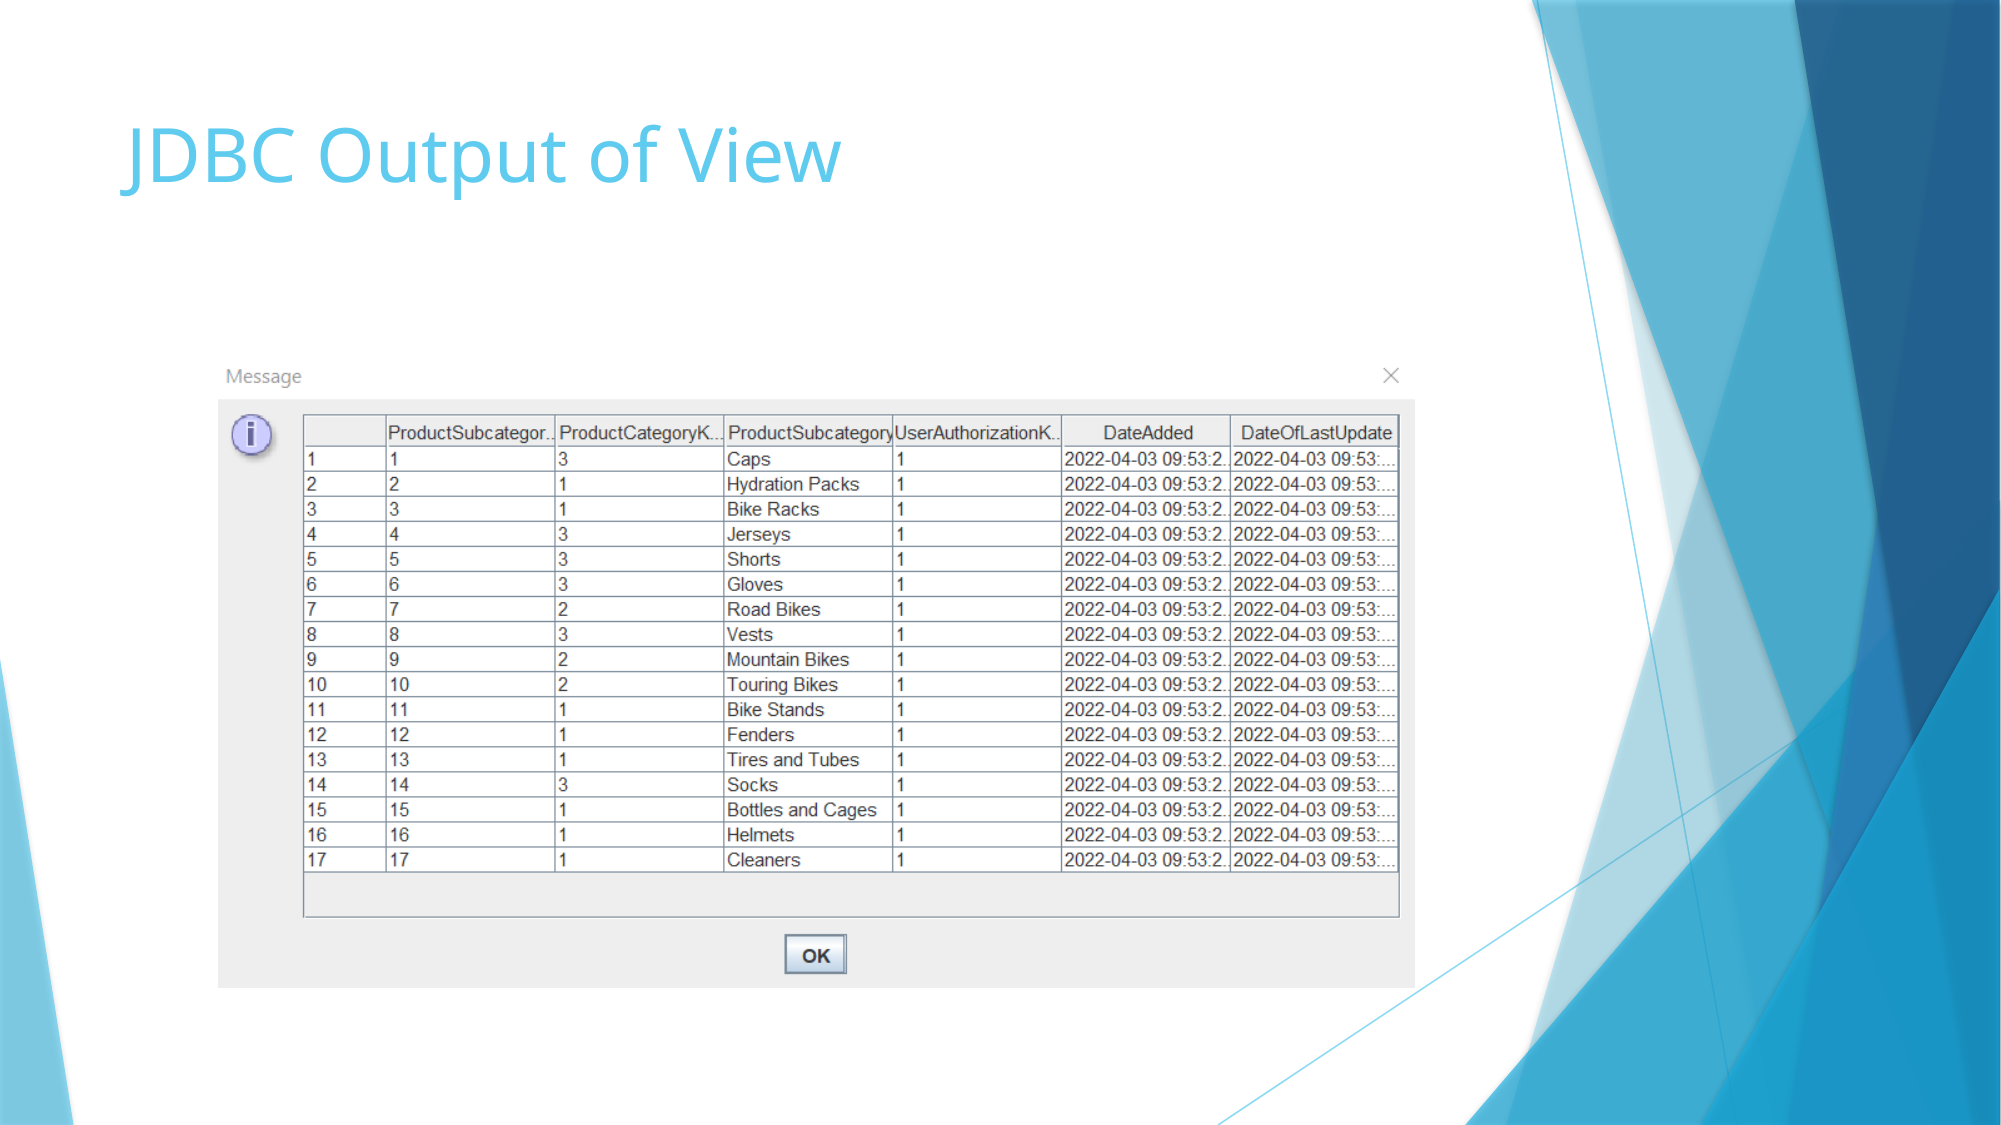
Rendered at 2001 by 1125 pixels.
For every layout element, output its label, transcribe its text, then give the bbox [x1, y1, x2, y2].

title JDBC Output of View [111, 99, 1522, 317]
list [217, 357, 1415, 988]
